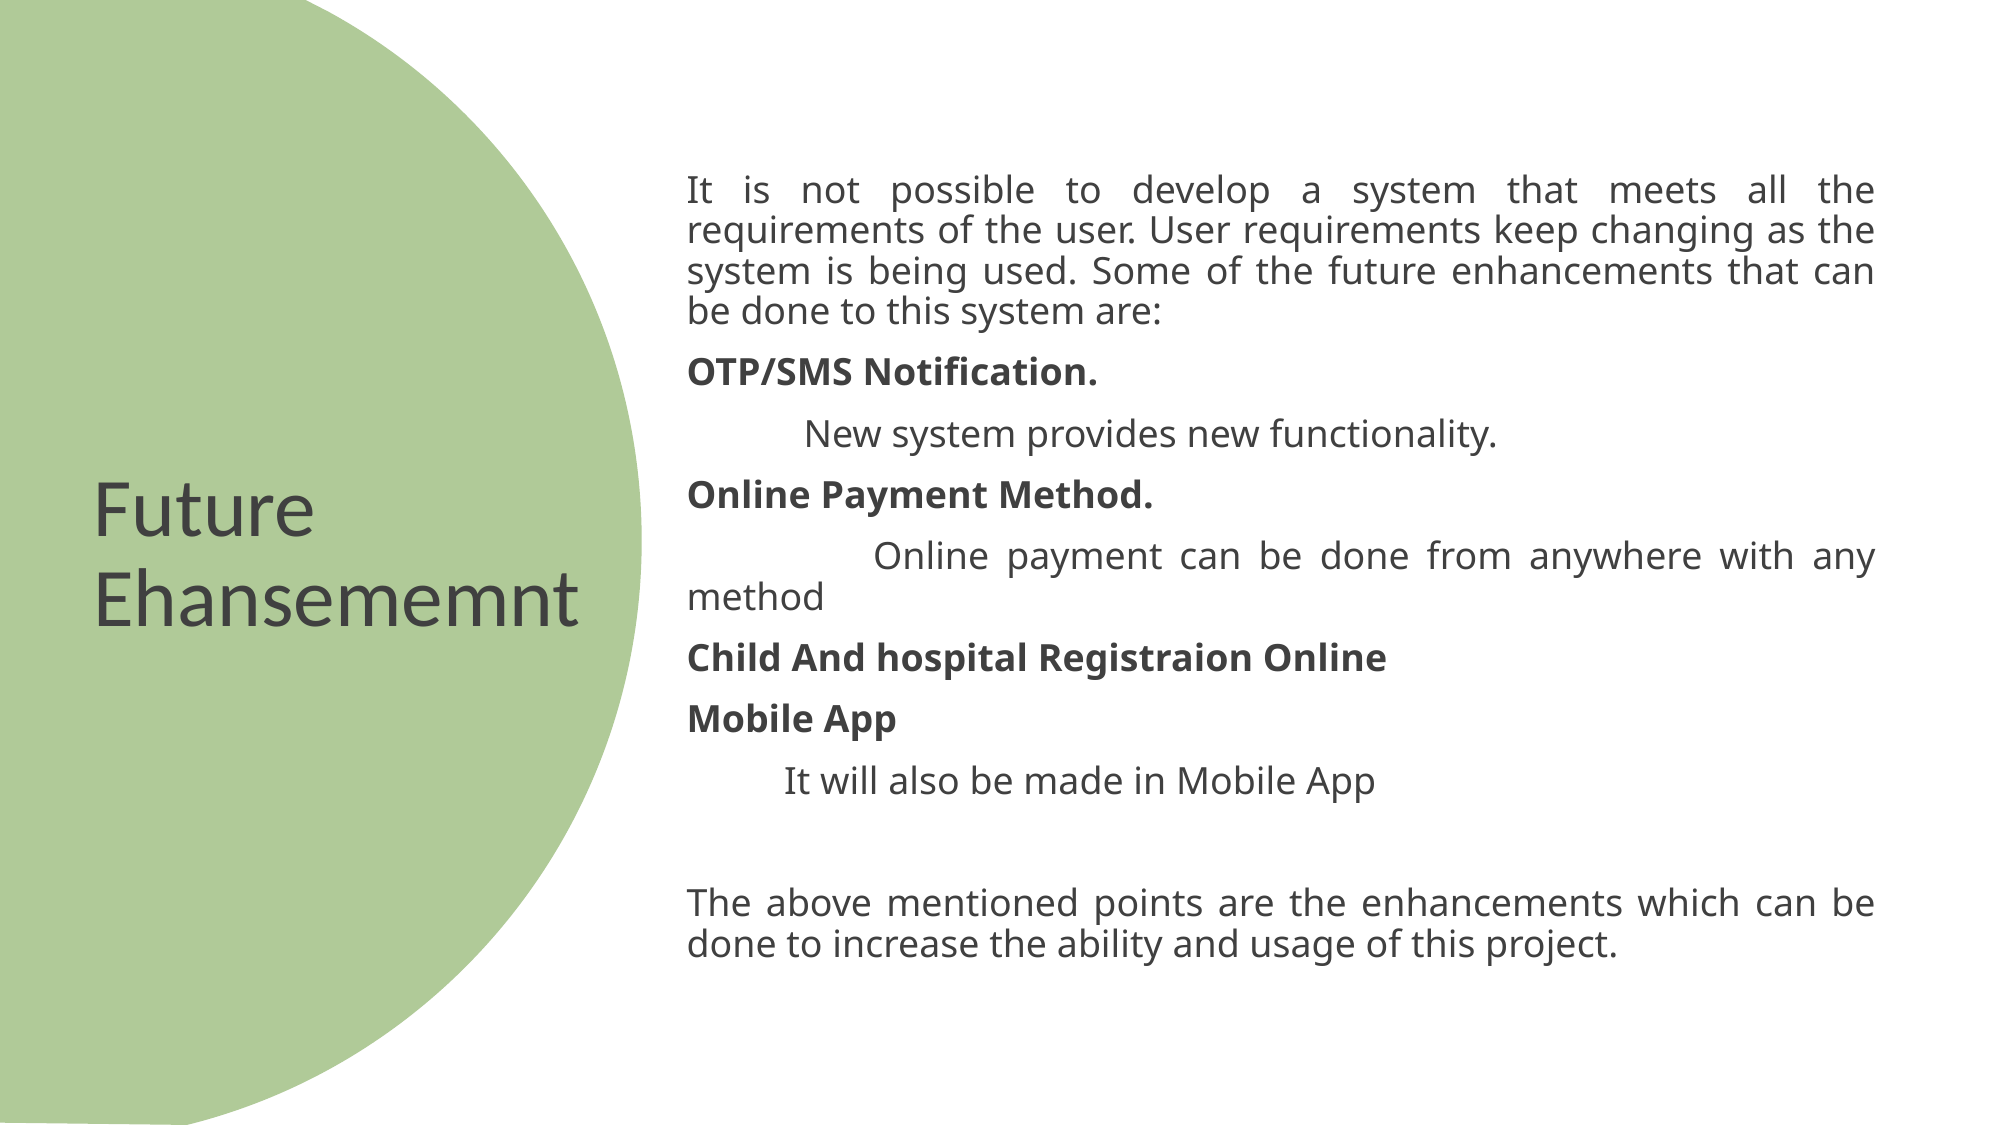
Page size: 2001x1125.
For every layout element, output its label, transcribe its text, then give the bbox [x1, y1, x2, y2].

title Future Ehansememnt [78, 456, 671, 570]
list It is not possible to develop a system that meets all the requirements of the user. User requirements keep changing as the system is being used. Some of the future enhancements that can be done to this system are: OTP/SMS Notification. New system provides new functionality. Online Payment Method. Online payment can be done from anywhere with any method Child And hospital Registraion Online Mobile App It will also be made in Mobile App The above mentioned points are the enhancements which can be done to increase the ability and usage of this project. [671, 163, 1892, 914]
text_box [0, 0, 643, 1125]
